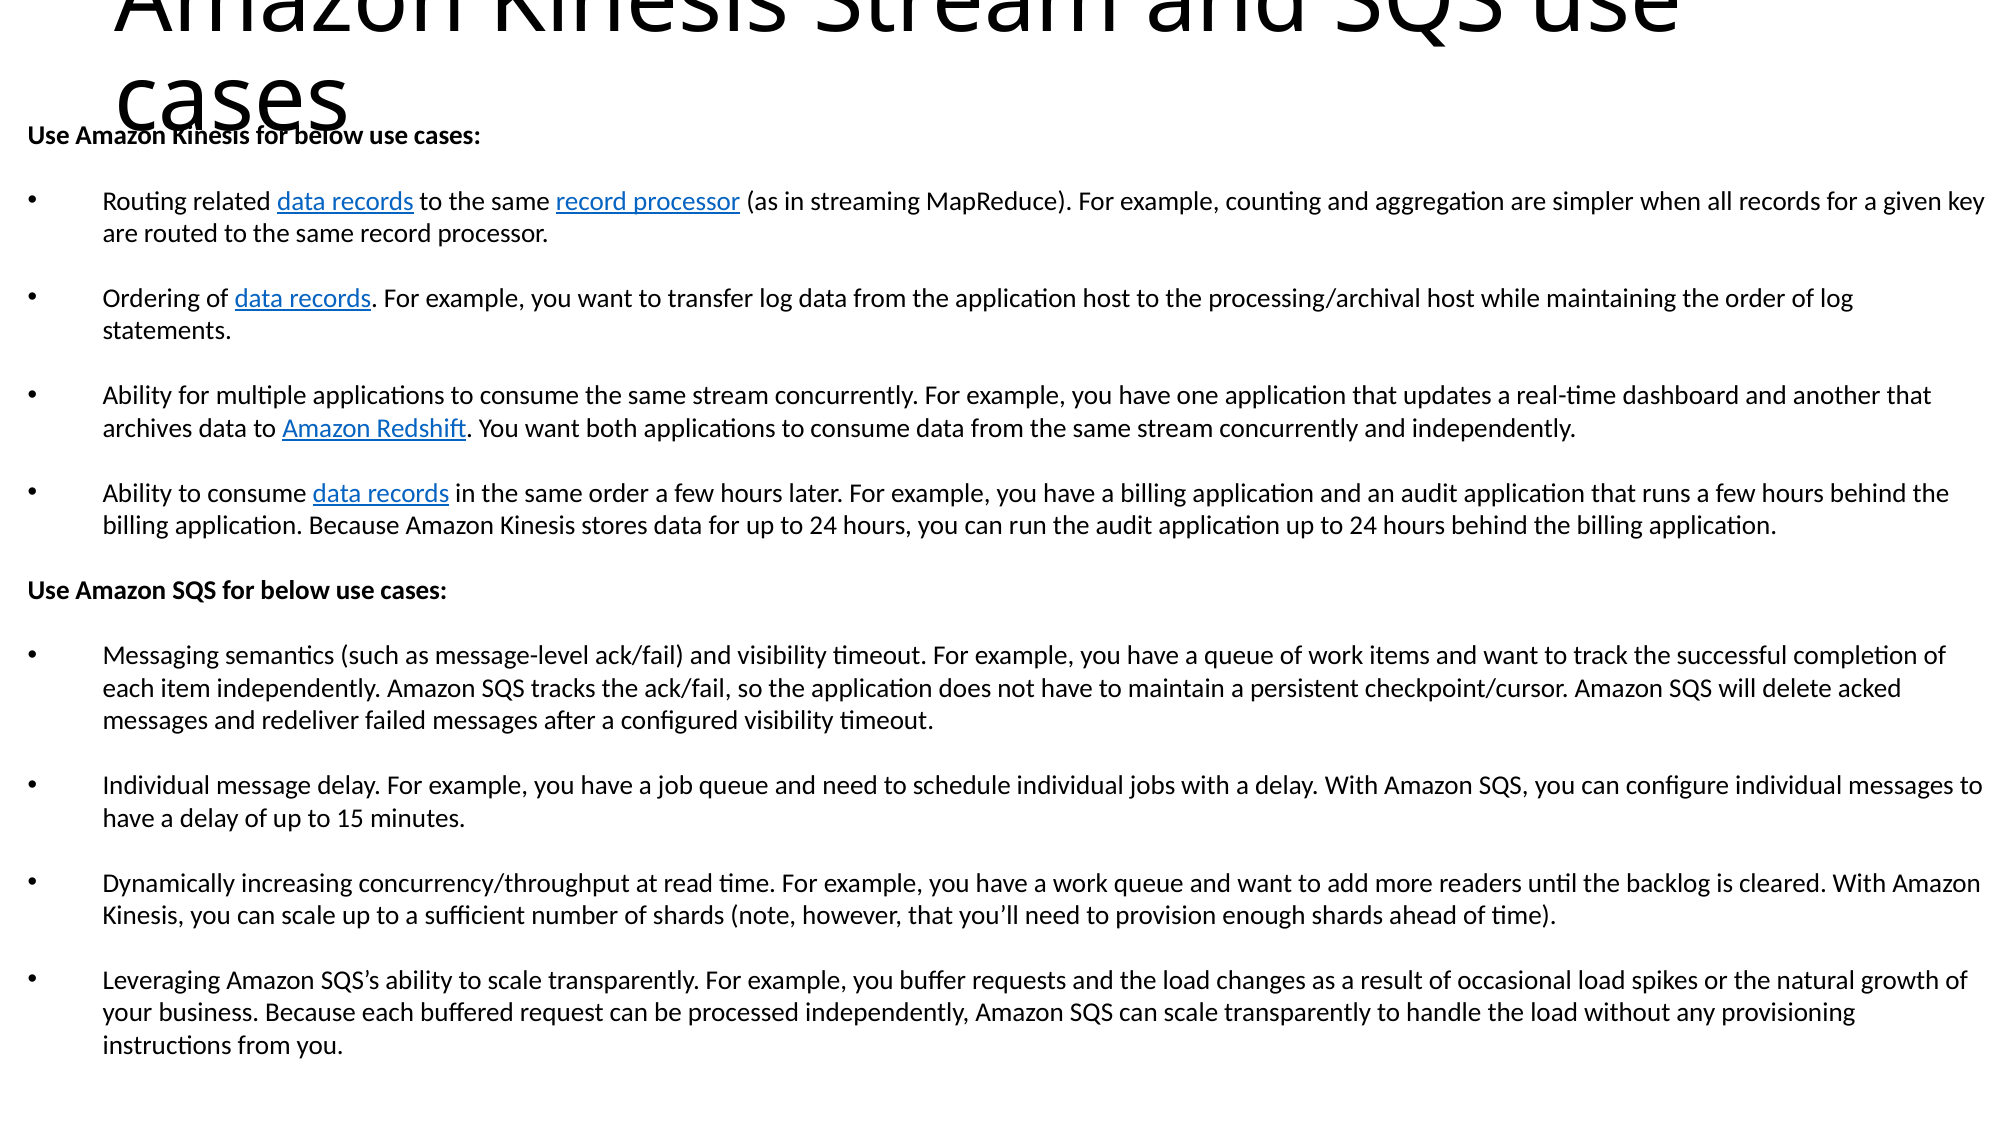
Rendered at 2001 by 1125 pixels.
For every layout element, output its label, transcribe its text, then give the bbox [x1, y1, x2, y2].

title Amazon Kinesis Stream and SQS use cases [99, 0, 1825, 110]
text_box Use Amazon Kinesis for below use cases: Routing related data records to the same record processor (as in streaming MapReduce). For example, counting and aggregation are simpler when all records for a given key are routed to the same record processor. Ordering of data records. For example, you want to transfer log data from the application host to the processing/archival host while maintaining the order of log statements. Ability for multiple applications to consume the same stream concurrently. For example, you have one application that updates a real-time dashboard and another that archives data to Amazon Redshift. You want both applications to consume data from the same stream concurrently and independently. Ability to consume data records in the same order a few hours later. For example, you have a billing application and an audit application that runs a few hours behind the billing application. Because Amazon Kinesis stores data for up to 24 hours, you can run the audit application up to 24 hours behind the billing application. Use Amazon SQS for below use cases: Messaging semantics (such as message-level ack/fail) and visibility timeout. For example, you have a queue of work items and want to track the successful completion of each item independently. Amazon SQS tracks the ack/fail, so the application does not have to maintain a persistent checkpoint/cursor. Amazon SQS will delete acked messages and redeliver failed messages after a configured visibility timeout. Individual message delay. For example, you have a job queue and need to schedule individual jobs with a delay. With Amazon SQS, you can configure individual messages to have a delay of up to 15 minutes. Dynamically increasing concurrency/throughput at read time. For example, you have a work queue and want to add more readers until the backlog is cleared. With Amazon Kinesis, you can scale up to a sufficient number of shards (note, however, that you’ll need to provision enough shards ahead of time). Leveraging Amazon SQS’s ability to scale transparently. For example, you buffer requests and the load changes as a result of occasional load spikes or the natural growth of your business. Because each buffered request can be processed independently, Amazon SQS can scale transparently to handle the load without any provisioning instructions from you. [12, 110, 2000, 1125]
